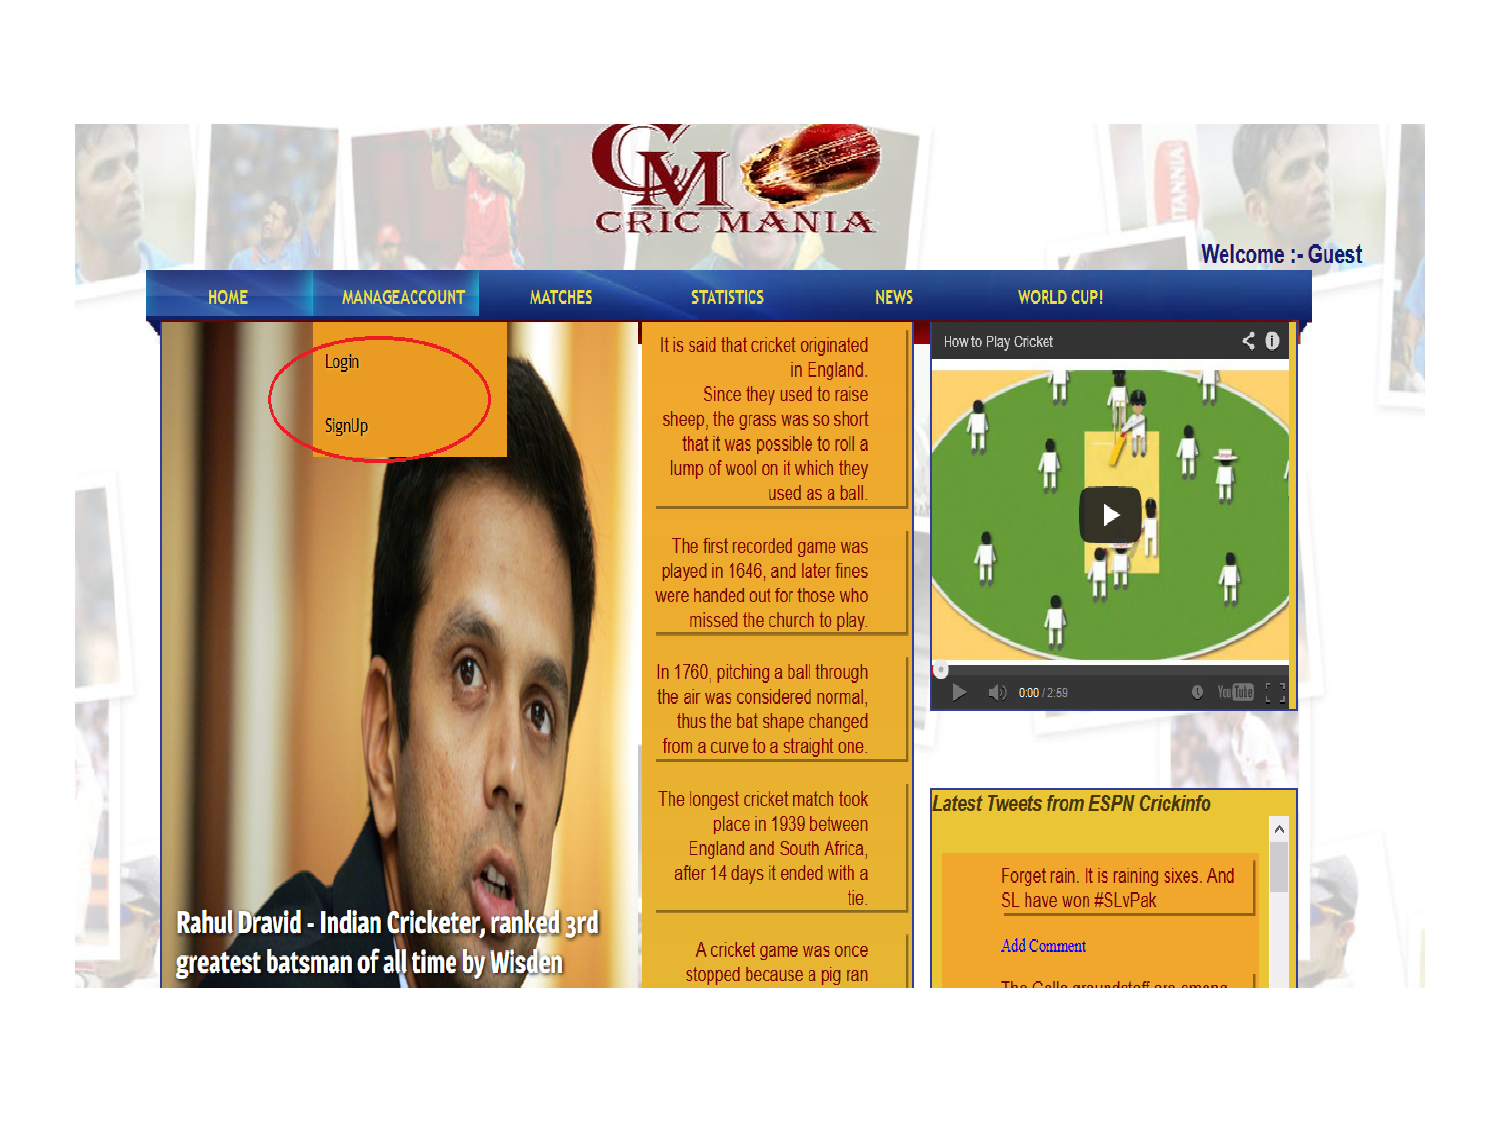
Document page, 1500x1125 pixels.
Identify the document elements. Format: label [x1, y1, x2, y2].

list [74, 124, 1426, 988]
